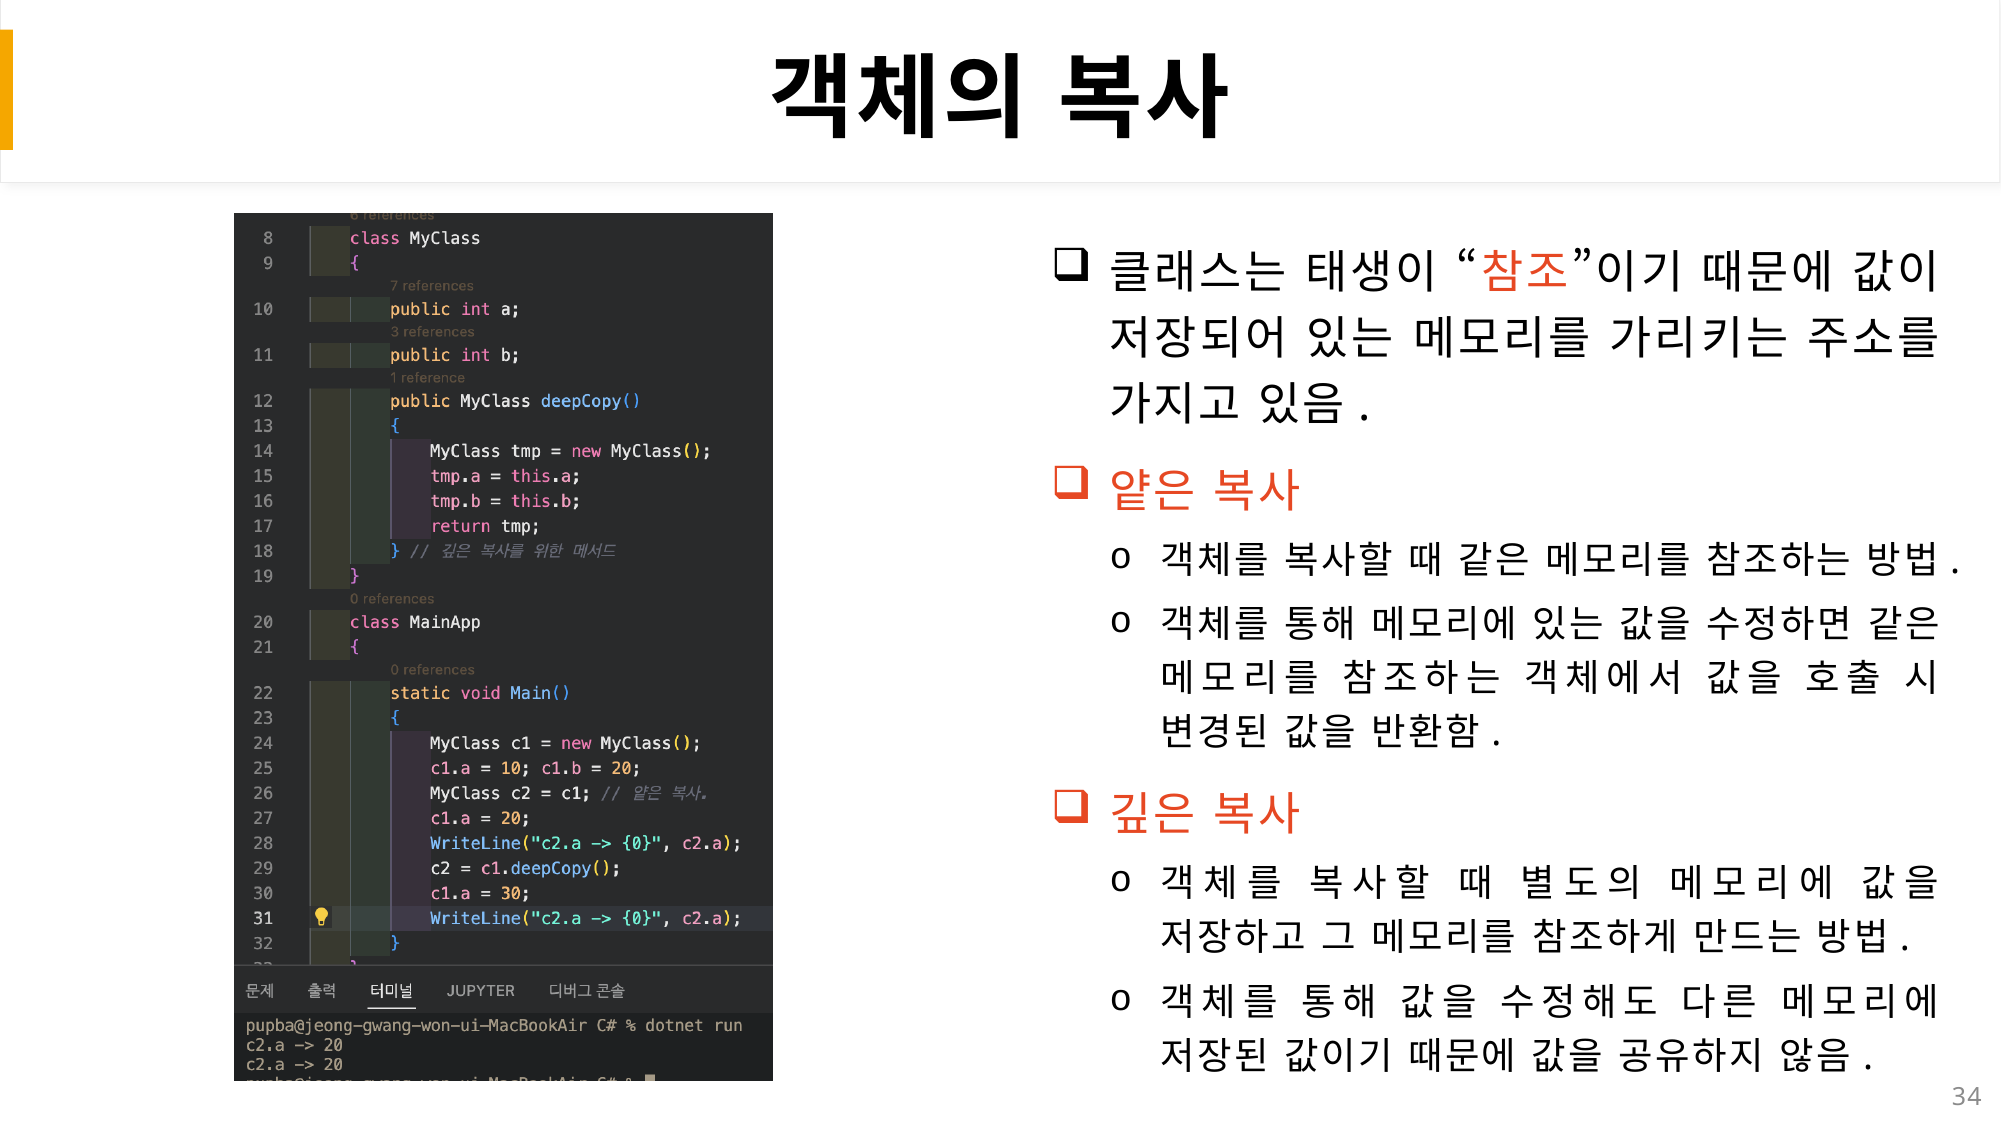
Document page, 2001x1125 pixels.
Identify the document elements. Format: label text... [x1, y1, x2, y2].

title 객체의 복사 [39, 29, 1961, 150]
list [234, 213, 773, 1081]
list 클래스는 태생이 “참조”이기 때문에 값이 저장되어 있는 메모리를 가리키는 주소를 가지고 있음. 얕은 복사 객체를 복사할 때 같은 메모리를 참조하는 방법. 객체를 통해 메모리에 있는 값을 수정하면 같은 메모리를 참조하는 객체에서 값을 호출 시 변경된 값을 반환함. 깊은 복사 객체를 복사할 때 별도의 메모리에 값을 저장하고 그 메모리를 참조하게 만드는 방법. 객체를 통해 값을 수정해도 다른 메모리에 저장된 값이기 때문에 값을 공유하지 않음. [1032, 213, 1961, 1081]
